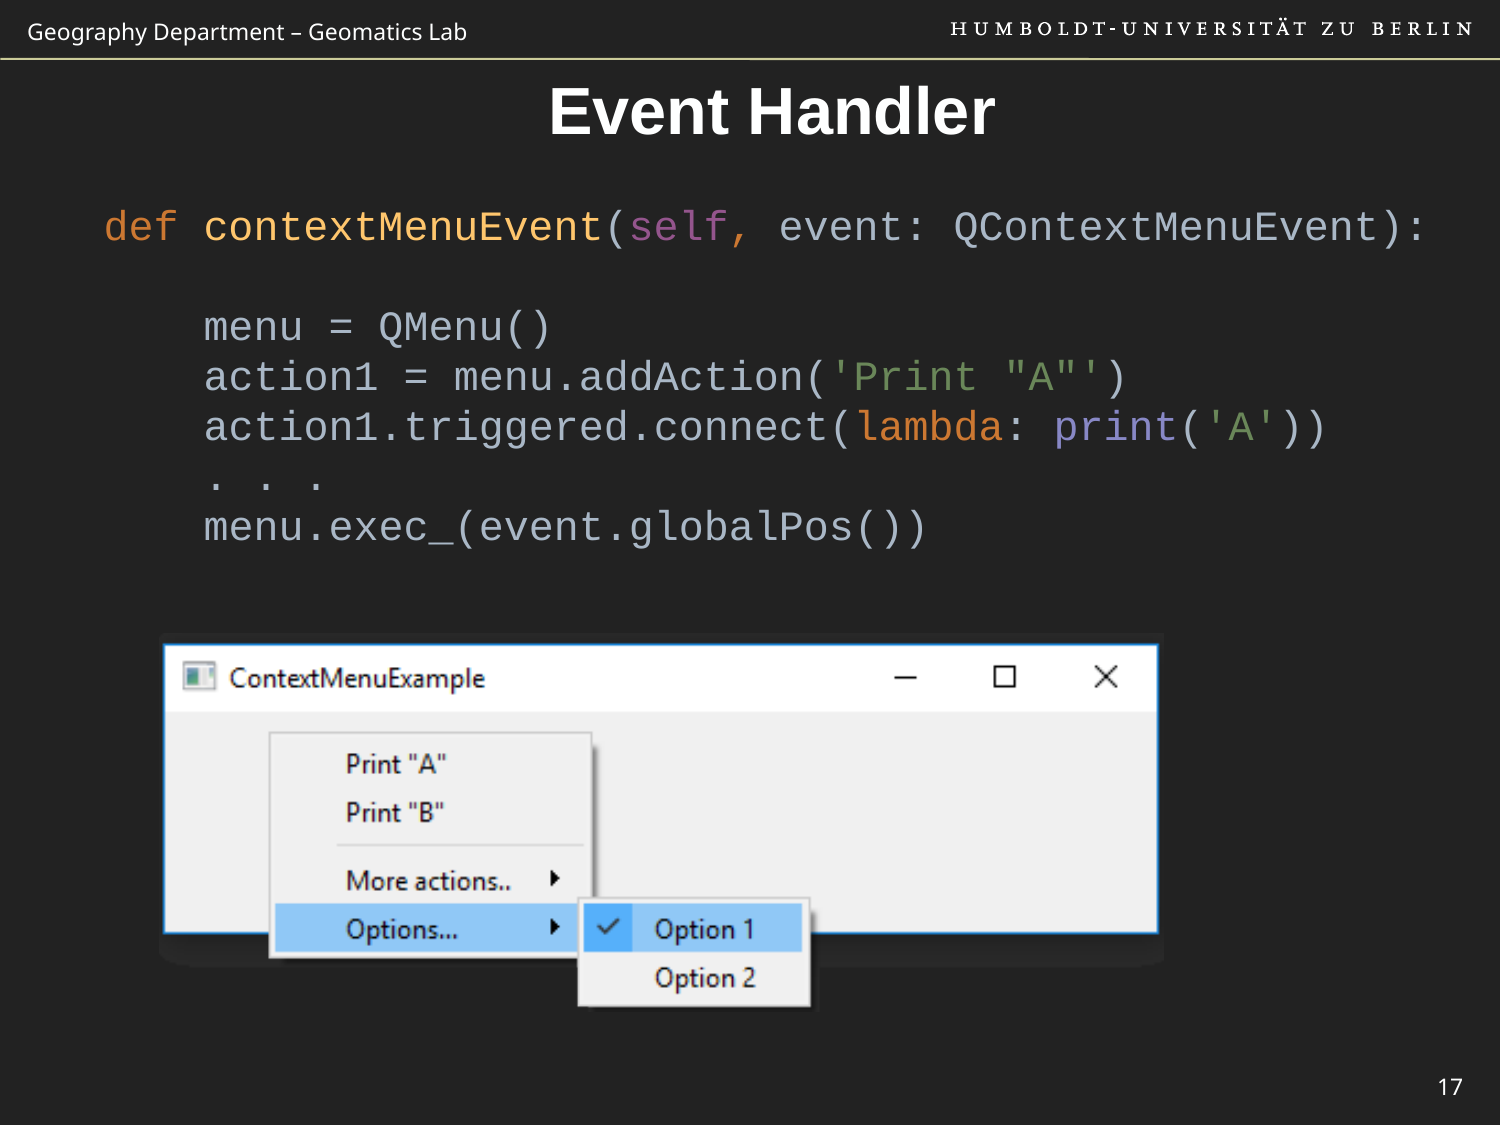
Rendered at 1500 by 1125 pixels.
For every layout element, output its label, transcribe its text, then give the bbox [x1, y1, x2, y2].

text_box def contextMenuEvent(self, event: QContextMenuEvent): menu = QMenu() action1 = menu.addAction('Print "A"') action1.triggered.connect(lambda: print('A')) . . . menu.exec_(event.globalPos()) [88, 137, 1447, 610]
picture [159, 633, 1164, 1013]
title Event Handler [0, 60, 1500, 138]
